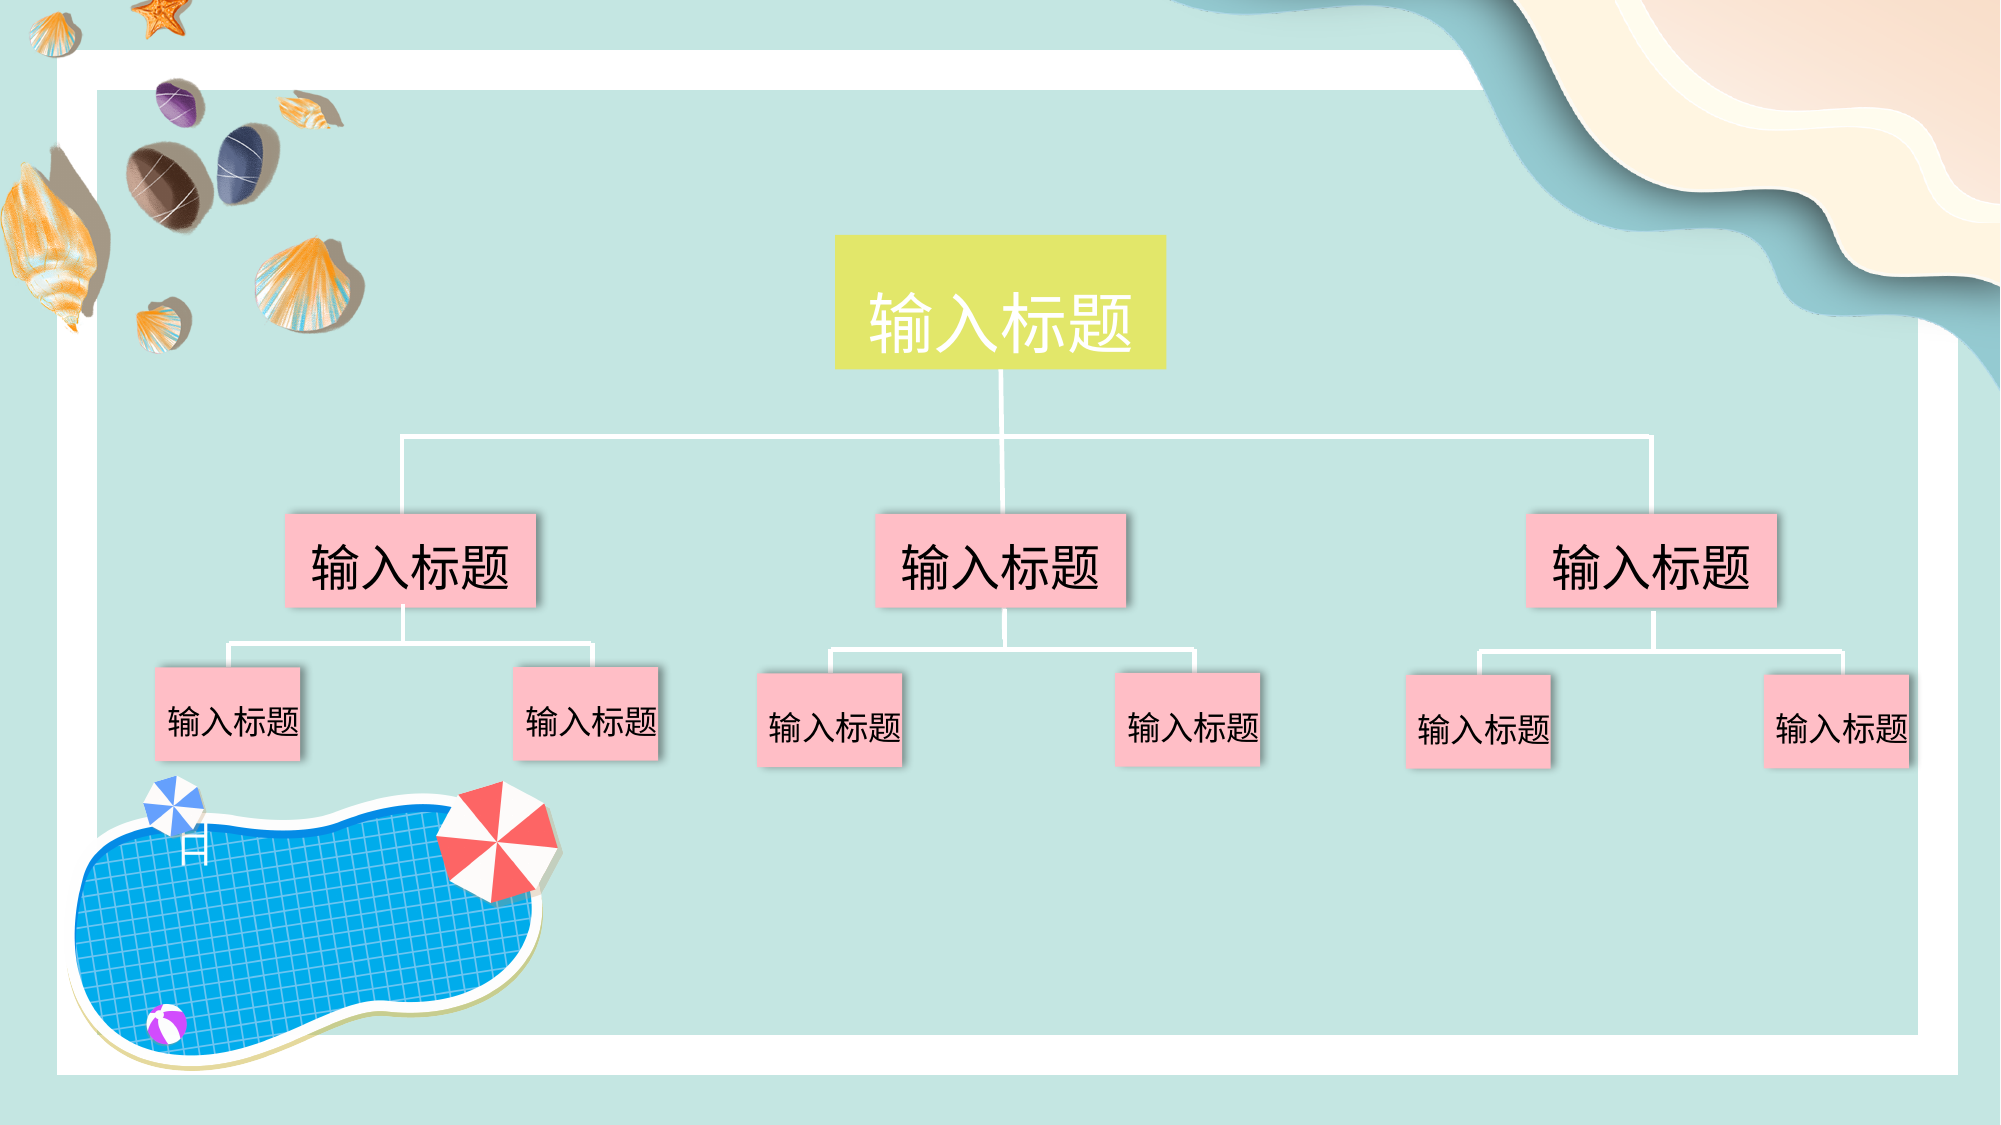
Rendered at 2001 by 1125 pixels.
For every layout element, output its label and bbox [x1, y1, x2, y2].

text_box [402, 357, 1652, 640]
text_box [1088, 0, 2000, 467]
picture [0, 0, 2001, 1125]
text_box [140, 603, 685, 762]
text_box [593, 467, 1939, 1056]
text_box [403, 69, 1088, 357]
text_box [742, 609, 1287, 768]
text_box [835, 499, 1167, 608]
text_box [76, 389, 402, 639]
text_box [1391, 611, 1935, 769]
text_box [835, 234, 1088, 357]
text_box [1485, 499, 1818, 608]
text_box [244, 499, 576, 603]
